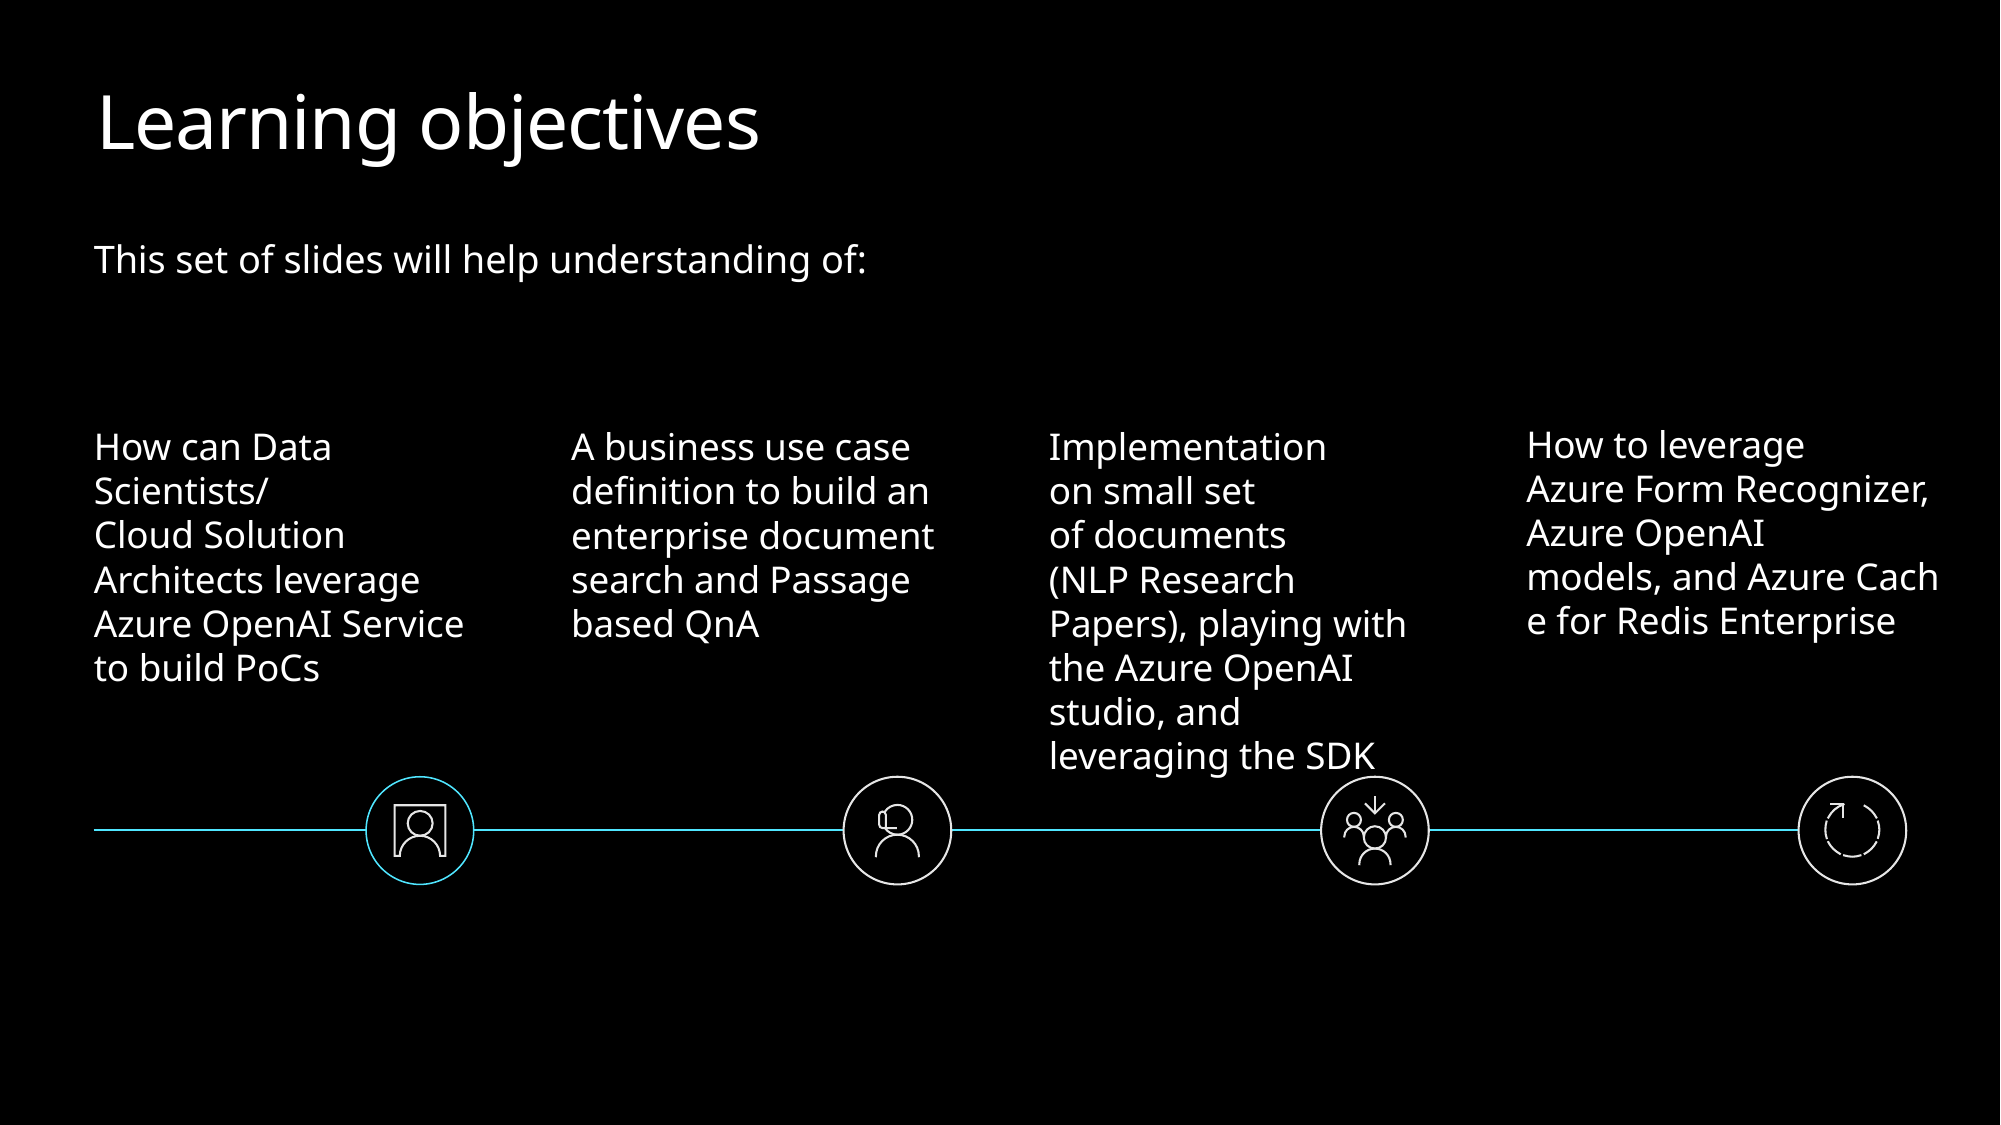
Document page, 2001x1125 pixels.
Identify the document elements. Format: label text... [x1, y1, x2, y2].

text_box Implementation on small set of documents (NLP Research Papers), playing with the Azure OpenAI studio, and leveraging the SDK [1048, 424, 1429, 776]
title Learning objectives [96, 75, 1904, 166]
text_box A business use case definition to build an enterprise document search and Passage based QnA [571, 424, 952, 694]
text_box This set of slides will help understanding of: [93, 235, 1902, 281]
text_box How to leverage Azure Form Recognizer, Azure OpenAI models, and Azure Cache for Redis Enterprise [1526, 421, 1950, 643]
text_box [93, 776, 1907, 885]
text_box How can Data Scientists/ Cloud Solution Architects leverage Azure OpenAI Service to build PoCs [93, 424, 474, 689]
